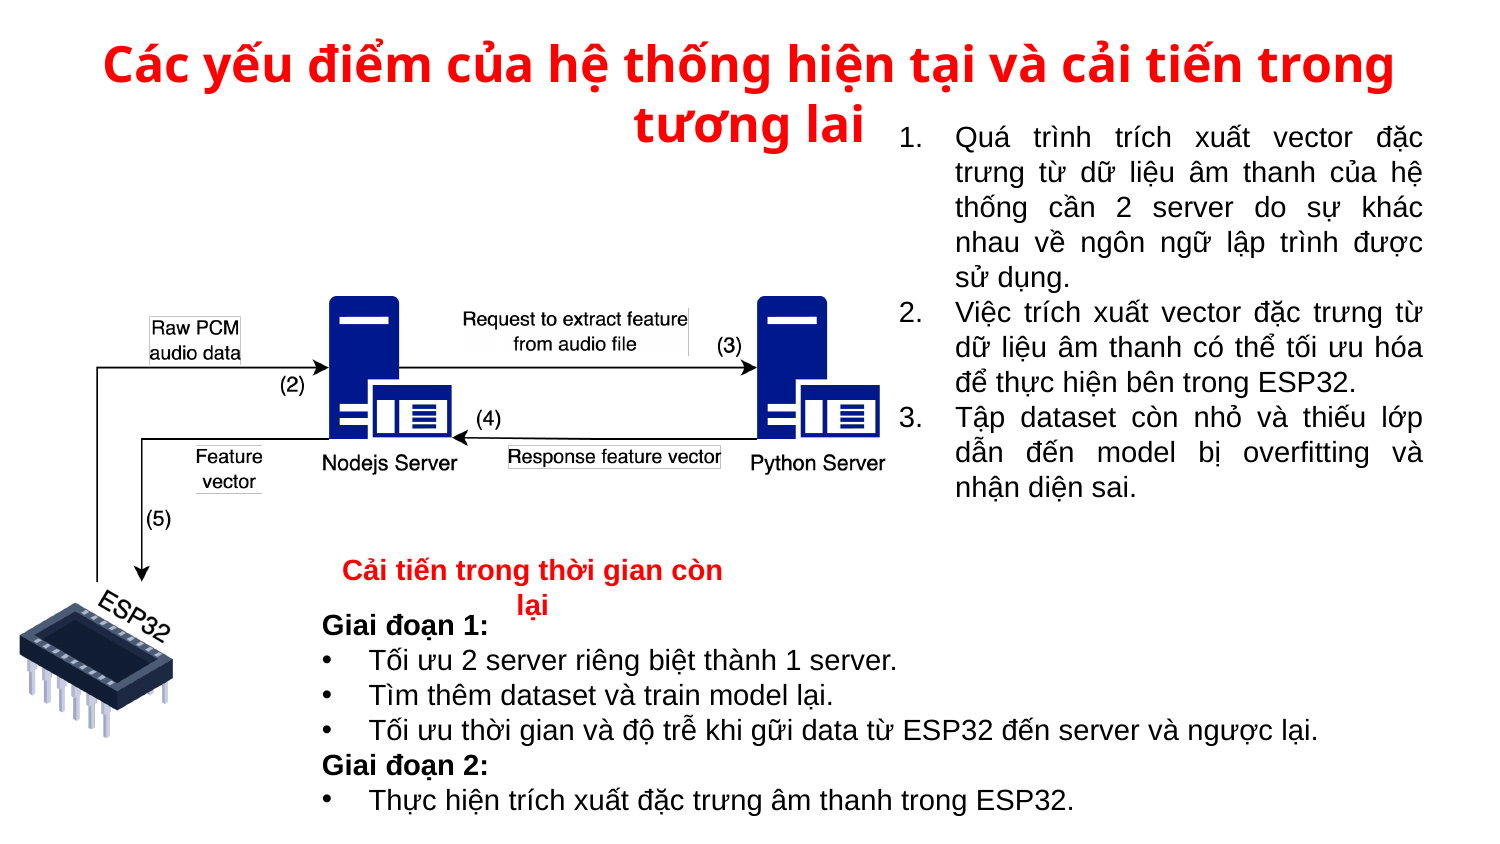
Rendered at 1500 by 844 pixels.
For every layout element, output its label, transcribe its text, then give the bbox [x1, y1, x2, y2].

text_box Giai đoạn 1: Tối ưu 2 server riêng biệt thành 1 server. Tìm thêm dataset và train model lại. Tối ưu thời gian và độ trễ khi gữi data từ ESP32 đến server và ngược lại. Giai đoạn 2: Thực hiện trích xuất đặc trưng âm thanh trong ESP32. [307, 599, 1337, 824]
title Các yếu điểm của hệ thống hiện tại và cải tiến trong tương lai [75, 17, 1425, 112]
picture [0, 279, 905, 779]
text_box Quá trình trích xuất vector đặc trưng từ dữ liệu âm thanh của hệ thống cần 2 server do sự khác nhau về ngôn ngữ lập trình được sử dụng. Việc trích xuất vector đặc trưng từ dữ liệu âm thanh có thể tối ưu hóa để thực hiện bên trong ESP32. Tập dataset còn nhỏ và thiếu lớp dẫn đến model bị overfitting và nhận diện sai. [884, 111, 1439, 511]
